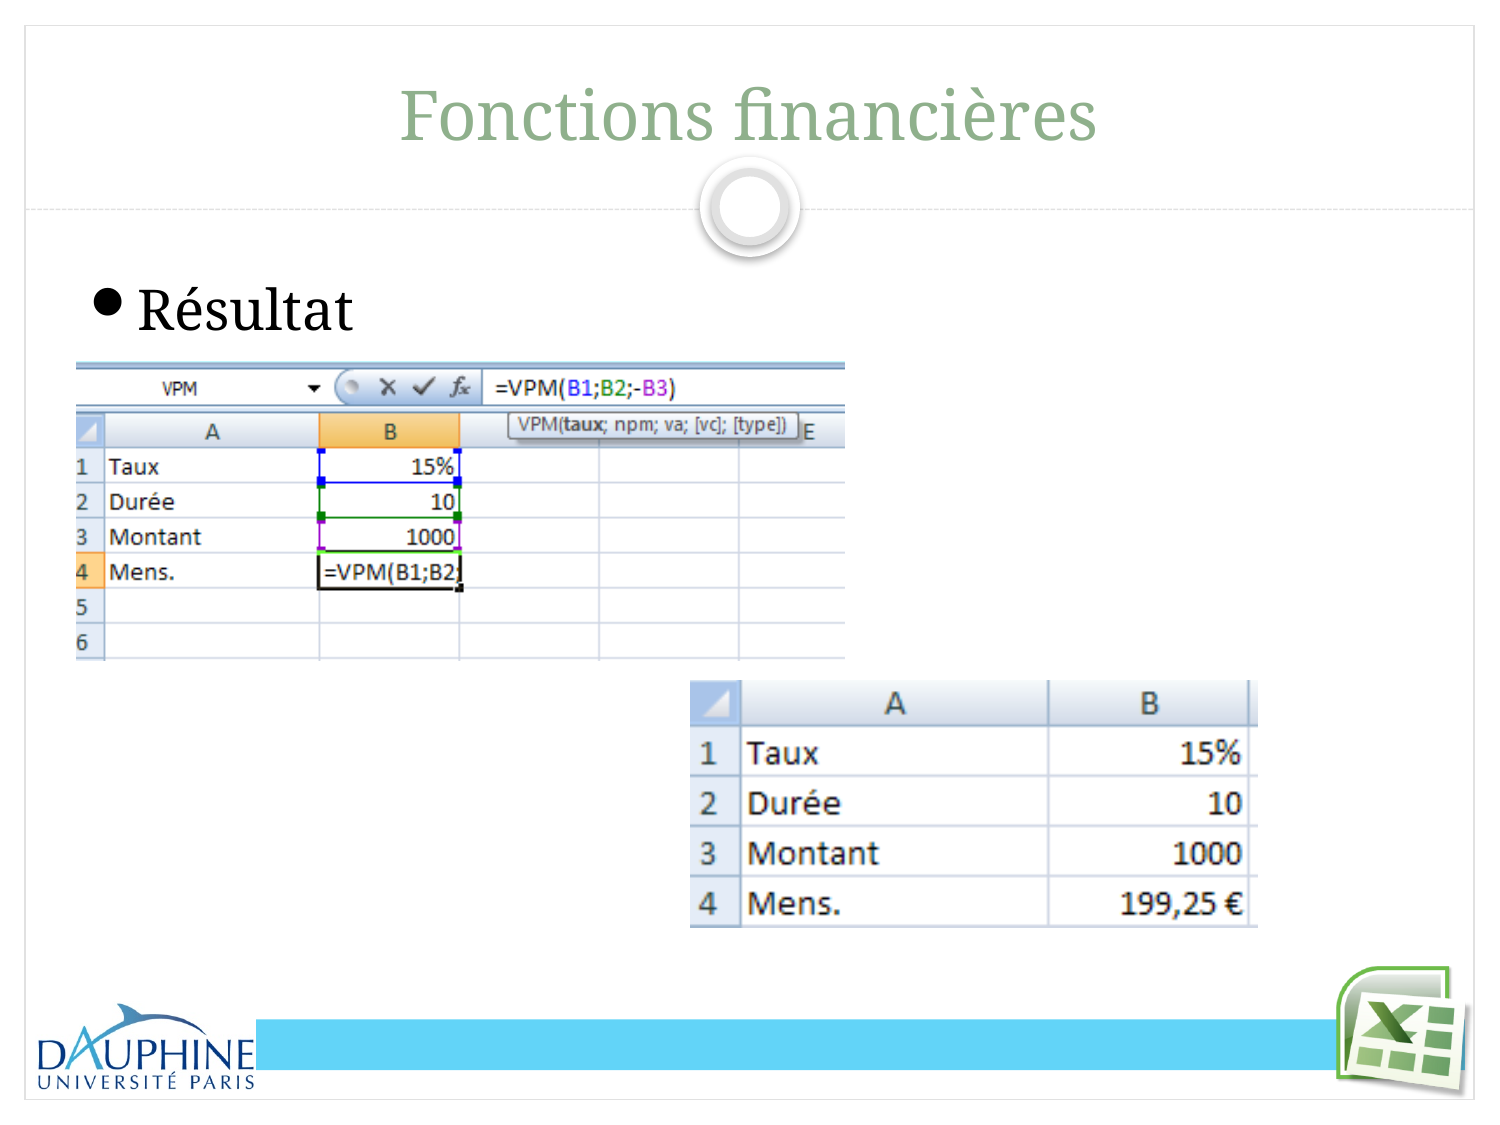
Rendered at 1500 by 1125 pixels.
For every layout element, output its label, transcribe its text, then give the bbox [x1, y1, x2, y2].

list Résultat [75, 267, 1365, 1067]
picture [1324, 949, 1477, 1102]
picture [35, 1001, 256, 1090]
picture [76, 361, 845, 661]
picture [690, 680, 1259, 929]
title Fonctions financières [49, 37, 1450, 162]
